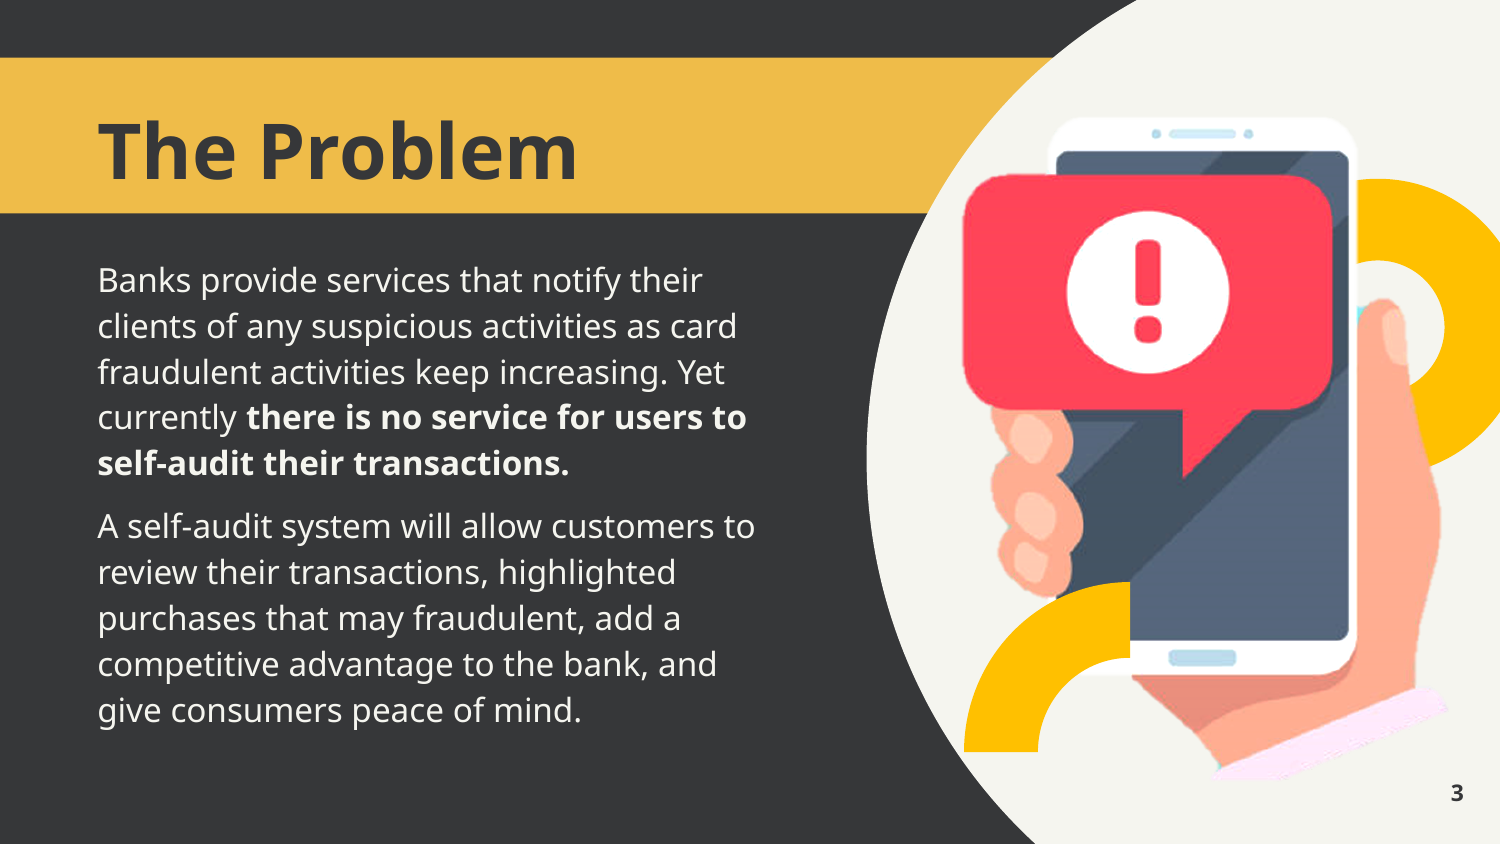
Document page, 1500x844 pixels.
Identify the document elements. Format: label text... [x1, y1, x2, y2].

subtitle Banks provide services that notify their clients of any suspicious activities as card fraudulent activities keep increasing. Yet currently there is no service for users to self-audit their transactions. A self-audit system will allow customers to review their transactions, highlighted purchases that may fraudulent, add a competitive advantage to the bank, and give consumers peace of mind. [97, 253, 767, 603]
text_box [0, 57, 916, 214]
title The Problem [97, 74, 701, 197]
text_box [866, 236, 916, 681]
picture [921, 0, 1500, 844]
